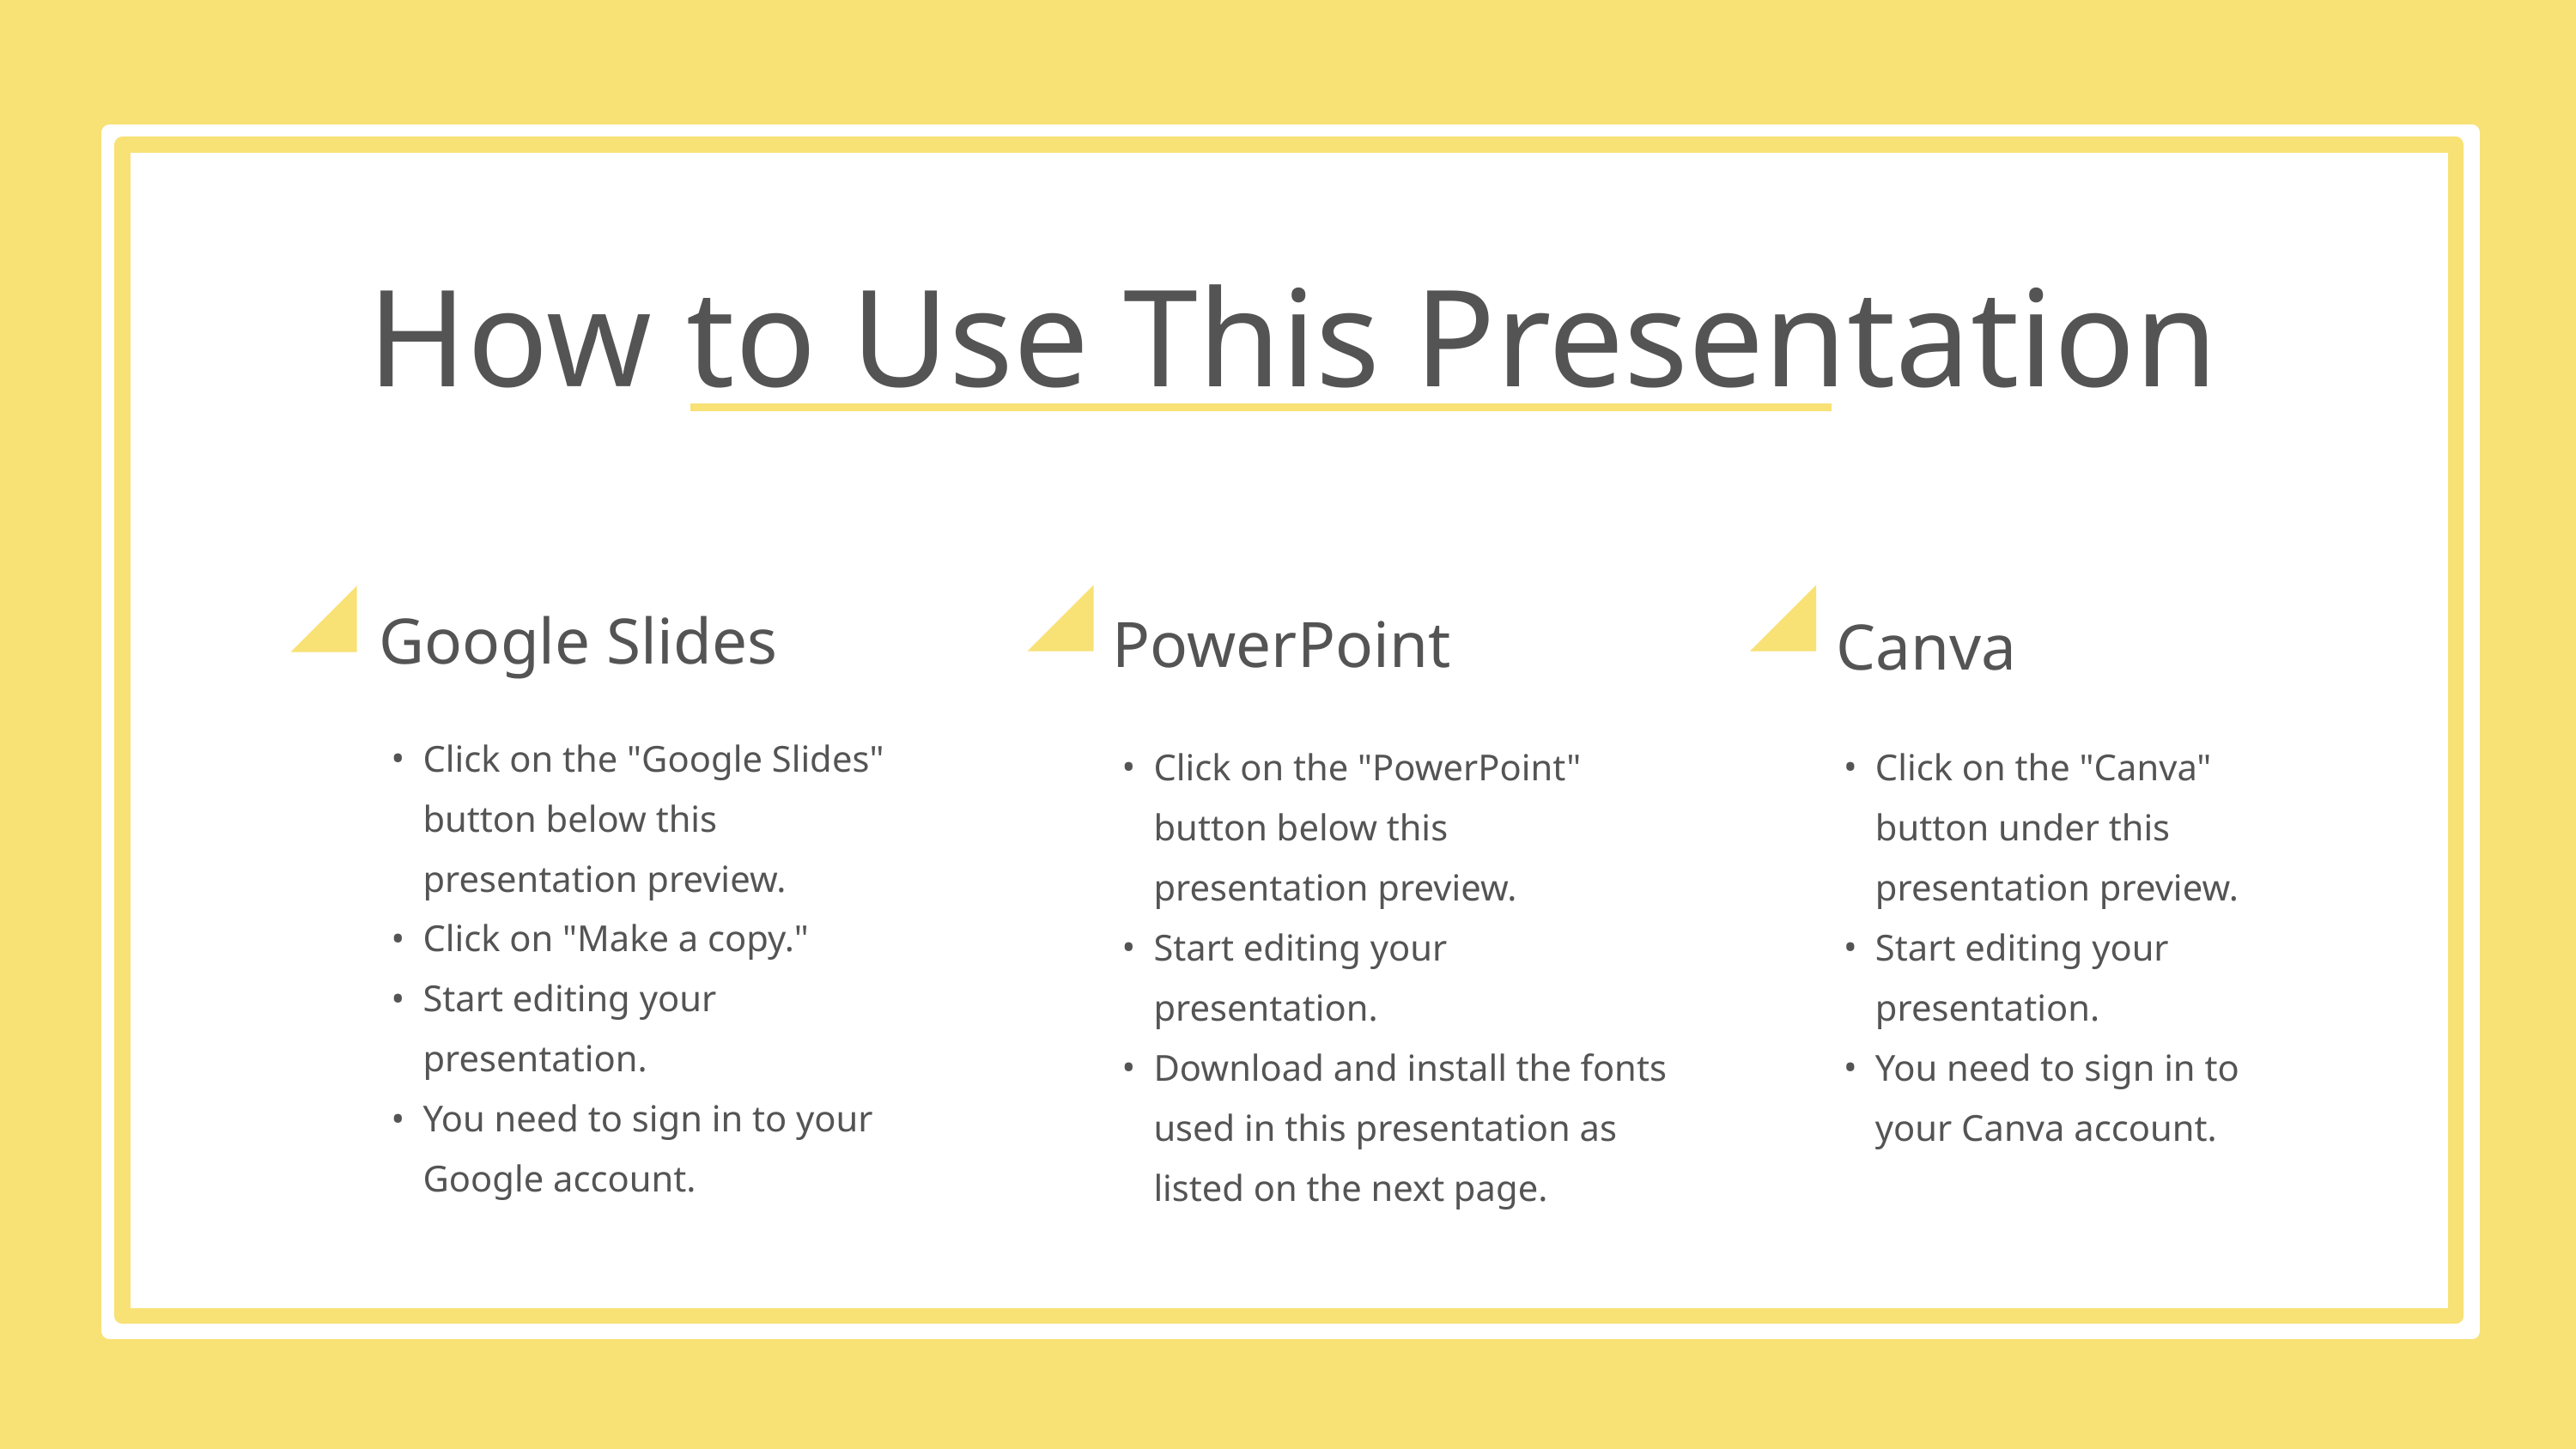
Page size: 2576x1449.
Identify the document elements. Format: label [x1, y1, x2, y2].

text_box [109, 132, 2473, 1331]
text_box [122, 144, 2457, 1317]
